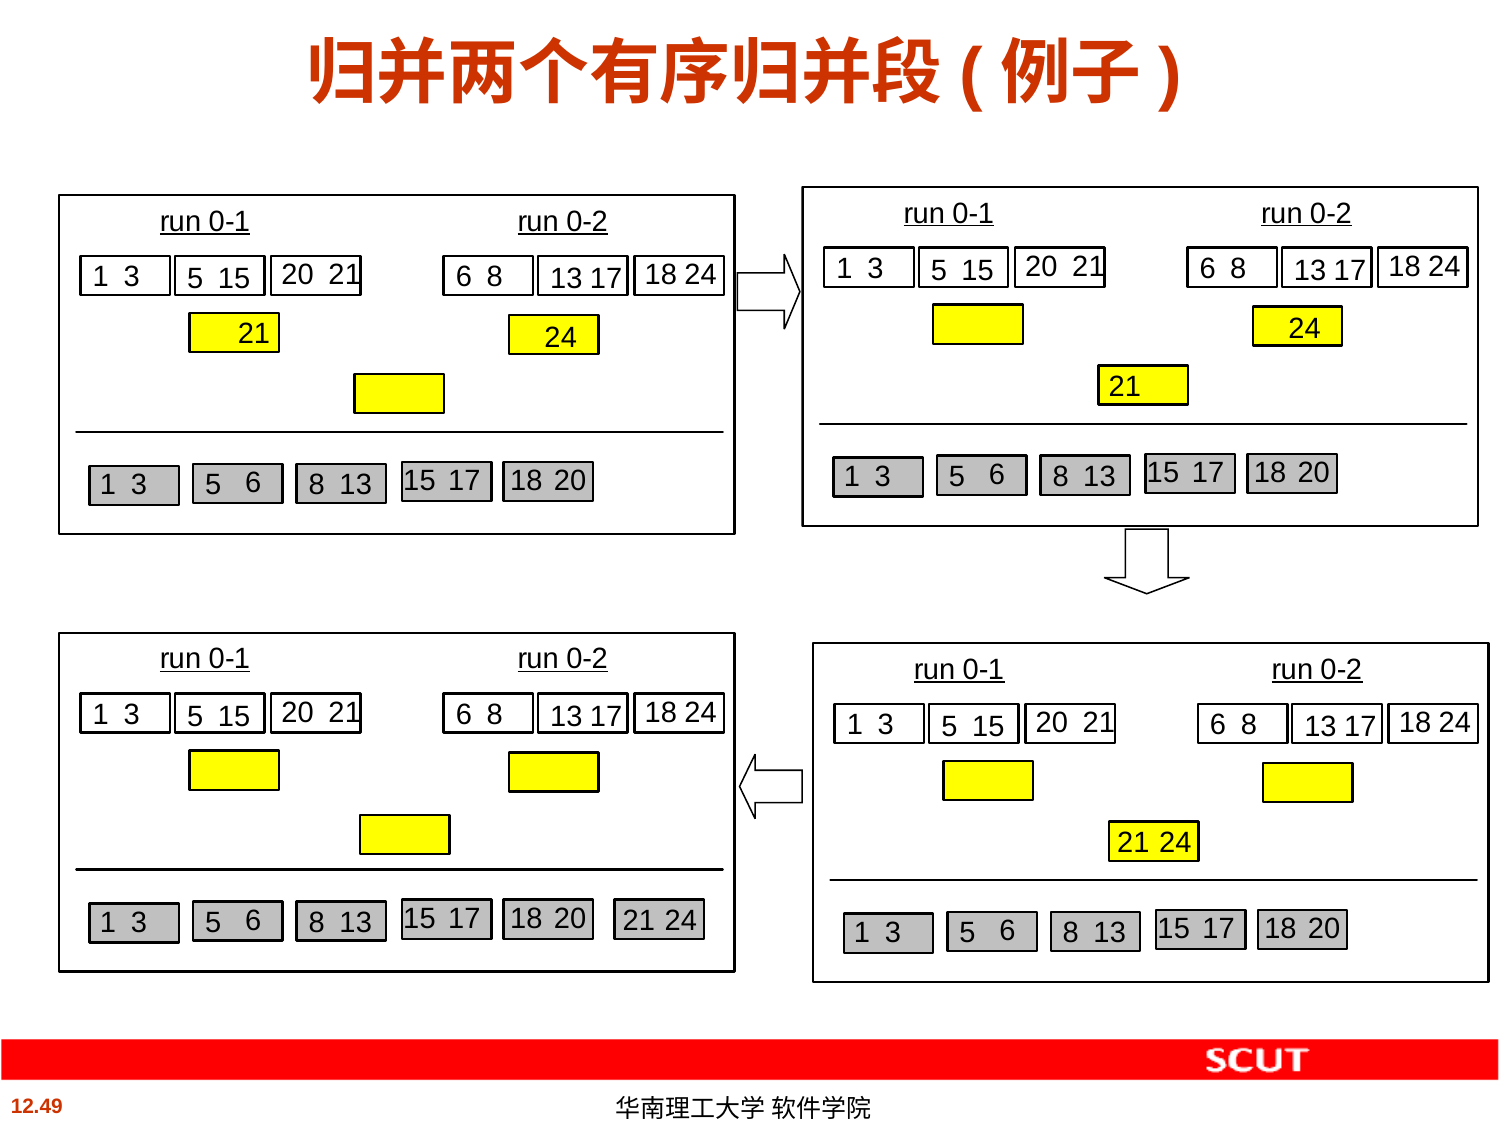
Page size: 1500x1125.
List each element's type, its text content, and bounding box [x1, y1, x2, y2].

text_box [57, 631, 803, 974]
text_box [737, 185, 1500, 528]
title 归并两个有序归并段(例子) [37, 18, 1452, 120]
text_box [57, 193, 736, 536]
picture [0, 1038, 1500, 1083]
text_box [811, 528, 1500, 984]
